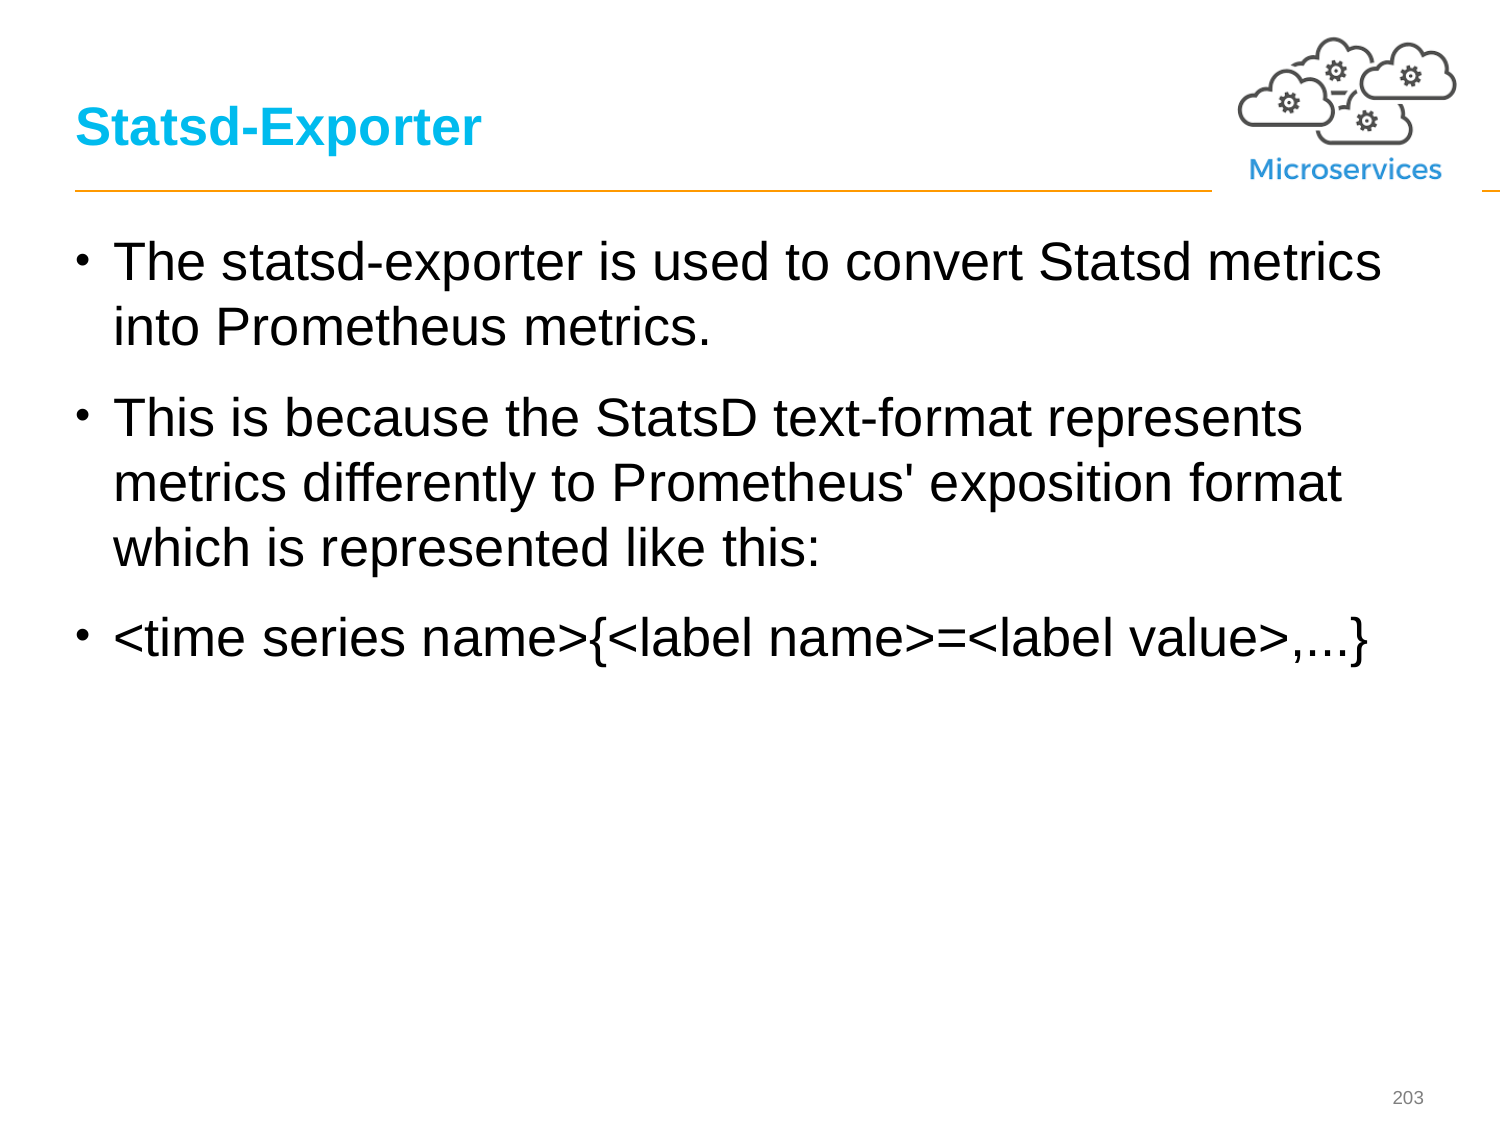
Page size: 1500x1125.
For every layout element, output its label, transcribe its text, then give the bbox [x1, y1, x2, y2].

title Statsd-Exporter [75, 27, 1422, 157]
list The statsd-exporter is used to convert Statsd metrics into Prometheus metrics. This is because the StatsD text-format represents metrics differently to Prometheus' exposition format which is represented like this: <time series name>{<label name>=<label value>,...} [75, 226, 1425, 1025]
picture [1212, 1, 1482, 203]
